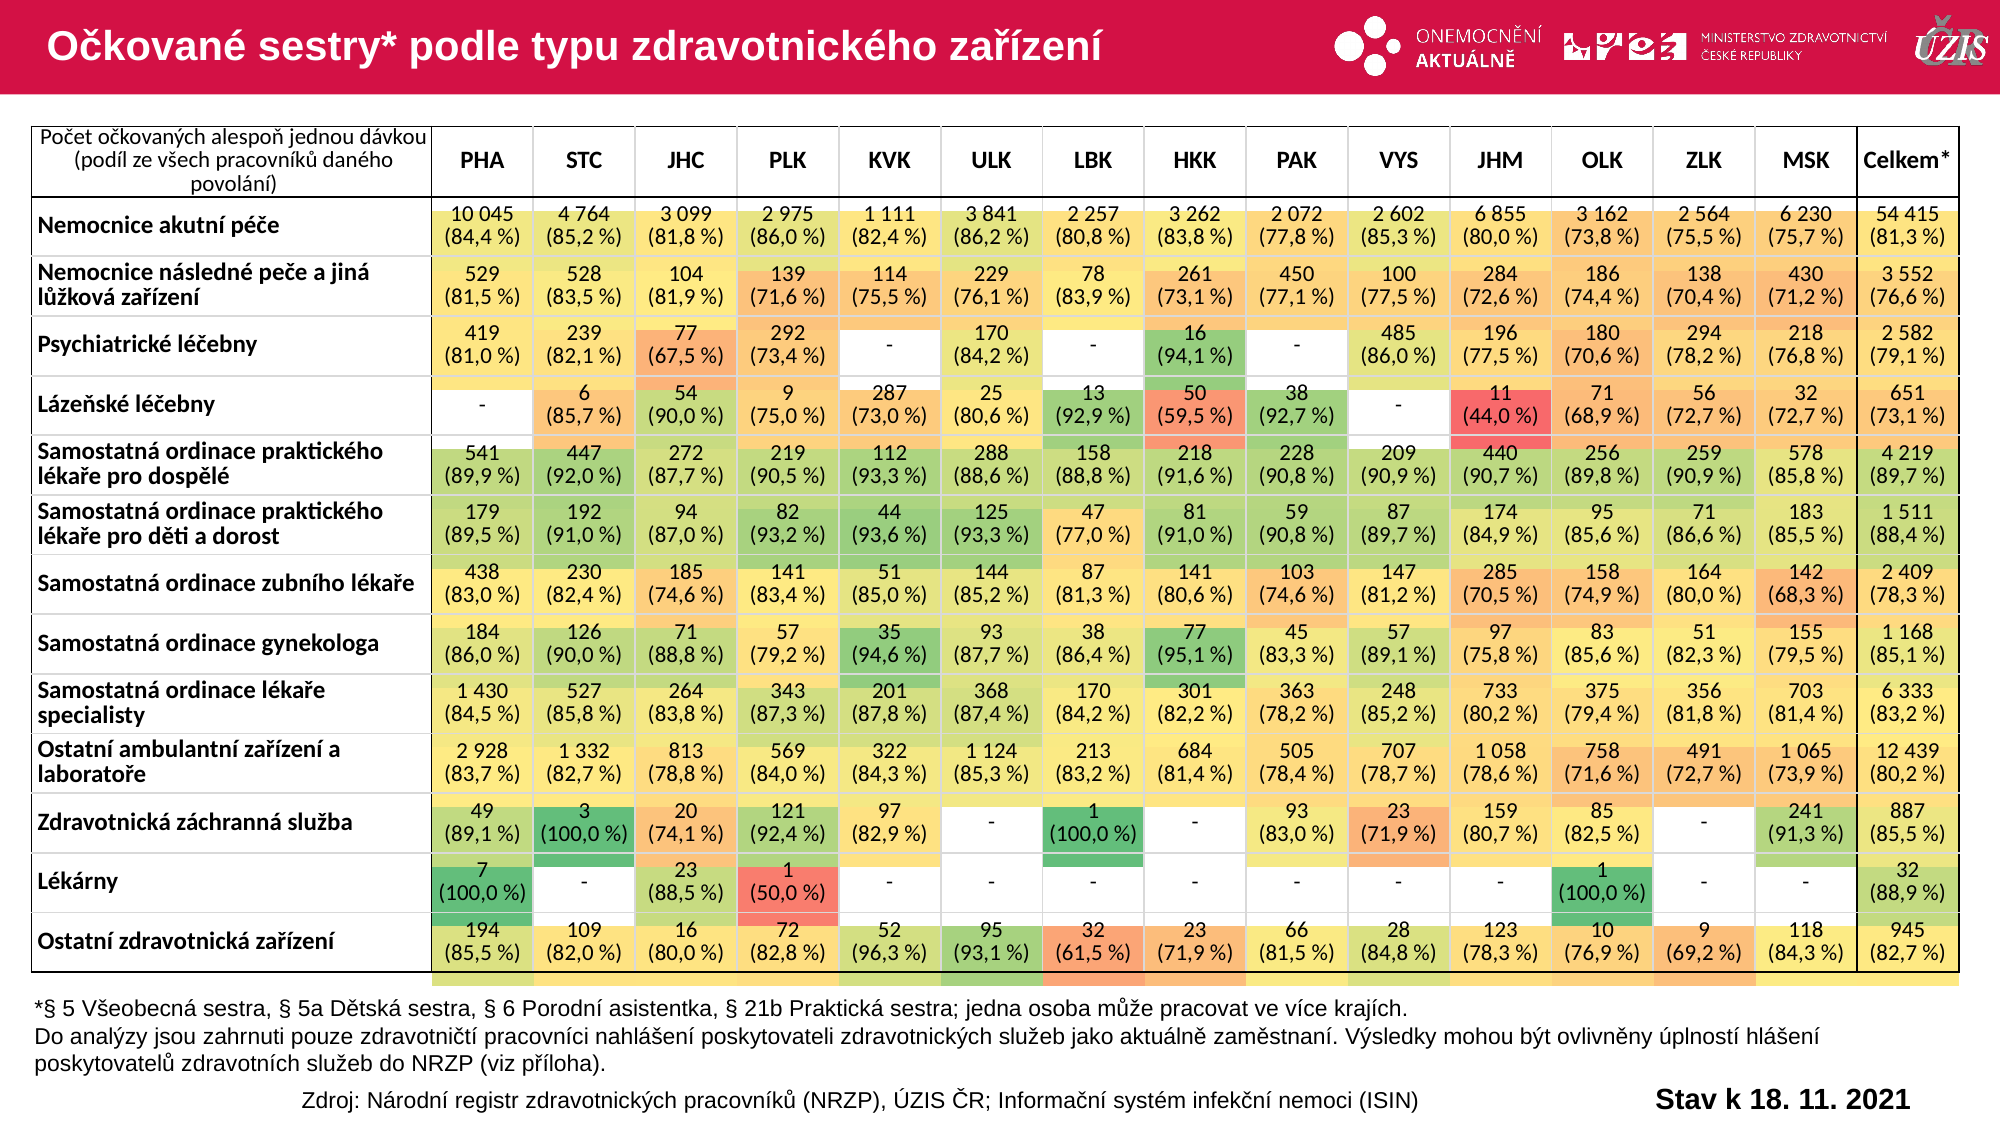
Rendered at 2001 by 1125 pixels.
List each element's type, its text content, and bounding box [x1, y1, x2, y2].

table_cell 23 (71,9 %) [1145, 913, 1245, 971]
table_cell 450 (77,1 %) [1247, 257, 1347, 315]
table_cell 97 (82,9 %) [840, 794, 940, 852]
table_cell 72 (82,8 %) [738, 913, 838, 971]
table_cell 1 124 (85,3 %) [942, 734, 1042, 792]
table_cell Zdravotnická záchranná služba [32, 794, 431, 852]
table_cell 322 (84,3 %) [840, 734, 940, 792]
table_cell 13 (92,9 %) [1043, 377, 1143, 434]
table_cell 447 (92,0 %) [534, 436, 634, 494]
table_cell [839, 973, 941, 986]
table_cell 375 (79,4 %) [1552, 675, 1652, 733]
table_cell 54 (90,0 %) [636, 377, 736, 434]
table_cell 239 (82,1 %) [534, 317, 634, 375]
table_cell 50 (59,5 %) [1145, 377, 1245, 434]
table_cell 2 072 (77,8 %) [1247, 198, 1347, 255]
table_cell 219 (90,5 %) [738, 436, 838, 494]
table_cell 104 (81,9 %) [636, 257, 736, 315]
table_cell 174 (84,9 %) [1451, 496, 1551, 554]
table_cell - [534, 854, 634, 912]
table_cell 170 (84,2 %) [942, 317, 1042, 375]
table_header Počet očkovaných alespoň jednou dávkou (podíl ze všech pracovníků daného povolání) [32, 127, 431, 196]
table_cell 184 (86,0 %) [432, 615, 532, 673]
table_cell - [1247, 317, 1347, 375]
table_cell [1450, 973, 1552, 986]
table_cell 3 841 (86,2 %) [942, 198, 1042, 255]
table_header LBK [1043, 127, 1143, 196]
table_cell [534, 973, 636, 986]
table_cell 32 (88,9 %) [1858, 854, 1958, 912]
table_cell - [1247, 854, 1347, 912]
table_cell 54 415 (81,3 %) [1858, 198, 1958, 255]
table_cell 59 (90,8 %) [1247, 496, 1347, 554]
table_cell Nemocnice následné peče a jiná lůžková zařízení [32, 257, 431, 315]
table_cell - [1145, 854, 1245, 912]
table_cell 4 764 (85,2 %) [534, 198, 634, 255]
table_cell 6 855 (80,0 %) [1451, 198, 1551, 255]
table_cell 185 (74,6 %) [636, 555, 736, 613]
table_cell 126 (90,0 %) [534, 615, 634, 673]
table_cell - [1654, 794, 1754, 852]
table_cell 155 (79,5 %) [1756, 615, 1856, 673]
table_cell 2 975 (86,0 %) [738, 198, 838, 255]
table_cell 87 (81,3 %) [1043, 555, 1143, 613]
table_cell 1 (100,0 %) [1552, 854, 1652, 912]
table_header PAK [1247, 127, 1347, 196]
table_cell 112 (93,3 %) [840, 436, 940, 494]
table_header JHM [1451, 127, 1551, 196]
table_cell 32 (61,5 %) [1043, 913, 1143, 971]
table_cell [1246, 973, 1348, 986]
table_cell 179 (89,5 %) [432, 496, 532, 554]
table_cell [1654, 973, 1756, 986]
table_cell 71 (88,8 %) [636, 615, 736, 673]
table_cell 201 (87,8 %) [840, 675, 940, 733]
table_cell 194 (85,5 %) [432, 913, 532, 971]
table_cell 94 (87,0 %) [636, 496, 736, 554]
table_cell 813 (78,8 %) [636, 734, 736, 792]
table_header VYS [1349, 127, 1449, 196]
table_cell 47 (77,0 %) [1043, 496, 1143, 554]
table_cell 2 257 (80,8 %) [1043, 198, 1143, 255]
table_header JHC [636, 127, 736, 196]
table_cell 1 430 (84,5 %) [432, 675, 532, 733]
table_cell [737, 973, 839, 986]
table_cell 35 (94,6 %) [840, 615, 940, 673]
table_cell Nemocnice akutní péče [32, 198, 431, 255]
table_cell 651 (73,1 %) [1858, 377, 1958, 434]
table_cell 703 (81,4 %) [1756, 675, 1856, 733]
table_cell 11 (44,0 %) [1451, 377, 1551, 434]
table_cell 25 (80,6 %) [942, 377, 1042, 434]
table_cell [1145, 973, 1246, 986]
table_header PHA [432, 127, 532, 196]
table_header OLK [1552, 127, 1652, 196]
table_cell 230 (82,4 %) [534, 555, 634, 613]
table_header Celkem* [1858, 127, 1958, 196]
table_cell 114 (75,5 %) [840, 257, 940, 315]
table_cell 272 (87,7 %) [636, 436, 736, 494]
table_cell 1 332 (82,7 %) [534, 734, 634, 792]
table_cell 301 (82,2 %) [1145, 675, 1245, 733]
table_cell 218 (76,8 %) [1756, 317, 1856, 375]
table_cell 180 (70,6 %) [1552, 317, 1652, 375]
table_cell Ostatní ambulantní zařízení a laboratoře [32, 734, 431, 792]
table_cell Ostatní zdravotnická zařízení [32, 913, 431, 971]
table_cell 141 (83,4 %) [738, 555, 838, 613]
table_cell 23 (71,9 %) [1349, 794, 1449, 852]
table_cell 529 (81,5 %) [432, 257, 532, 315]
table_cell 16 (94,1 %) [1145, 317, 1245, 375]
table_cell 707 (78,7 %) [1349, 734, 1449, 792]
table_cell 95 (93,1 %) [942, 913, 1042, 971]
table_cell Samostatná ordinace zubního lékaře [32, 555, 431, 613]
table_cell 183 (85,5 %) [1756, 496, 1856, 554]
table_cell 125 (93,3 %) [942, 496, 1042, 554]
table_header HKK [1145, 127, 1245, 196]
table_cell 82 (93,2 %) [738, 496, 838, 554]
table_cell 2 582 (79,1 %) [1858, 317, 1958, 375]
table_cell 264 (83,8 %) [636, 675, 736, 733]
table_cell 57 (79,2 %) [738, 615, 838, 673]
table_cell - [1043, 854, 1143, 912]
table_cell [432, 973, 534, 986]
table_cell 12 439 (80,2 %) [1858, 734, 1958, 792]
table_cell [636, 973, 737, 986]
table_cell 23 (88,5 %) [636, 854, 736, 912]
text_box Stav k 18. 11. 2021 [1640, 1072, 1972, 1123]
table_cell 3 552 (76,6 %) [1858, 257, 1958, 315]
table_cell - [1349, 377, 1449, 434]
table_cell 491 (72,7 %) [1654, 734, 1754, 792]
table_cell 196 (77,5 %) [1451, 317, 1551, 375]
table_cell 138 (70,4 %) [1654, 257, 1754, 315]
table_cell 141 (80,6 %) [1145, 555, 1245, 613]
table_cell 123 (78,3 %) [1451, 913, 1551, 971]
table_cell 3 162 (73,8 %) [1552, 198, 1652, 255]
table_cell 438 (83,0 %) [432, 555, 532, 613]
table_cell 28 (84,8 %) [1349, 913, 1449, 971]
table_cell 51 (85,0 %) [840, 555, 940, 613]
table_cell 77 (95,1 %) [1145, 615, 1245, 673]
table_cell 541 (89,9 %) [432, 436, 532, 494]
table_cell Samostatná ordinace gynekologa [32, 615, 431, 673]
table_cell 294 (78,2 %) [1654, 317, 1754, 375]
table_cell 57 (89,1 %) [1349, 615, 1449, 673]
table_cell 10 (76,9 %) [1552, 913, 1652, 971]
table_cell 6 333 (83,2 %) [1858, 675, 1958, 733]
table_cell 733 (80,2 %) [1451, 675, 1551, 733]
table_cell 16 (80,0 %) [636, 913, 736, 971]
table_cell 1 058 (78,6 %) [1451, 734, 1551, 792]
table_cell 2 602 (85,3 %) [1349, 198, 1449, 255]
table_cell 4 219 (89,7 %) [1858, 436, 1958, 494]
table_cell 49 (89,1 %) [432, 794, 532, 852]
table_cell 6 (85,7 %) [534, 377, 634, 434]
table_cell 97 (75,8 %) [1451, 615, 1551, 673]
picture [1563, 31, 1888, 60]
table_cell 44 (93,6 %) [840, 496, 940, 554]
table_cell 147 (81,2 %) [1349, 555, 1449, 613]
table_cell 887 (85,5 %) [1858, 794, 1958, 852]
table_cell 3 262 (83,8 %) [1145, 198, 1245, 255]
table_header KVK [840, 127, 940, 196]
table_cell 209 (90,9 %) [1349, 436, 1449, 494]
table_cell 485 (86,0 %) [1349, 317, 1449, 375]
picture [1391, 16, 1542, 76]
table_cell 527 (85,8 %) [534, 675, 634, 733]
table_cell 38 (92,7 %) [1247, 377, 1347, 434]
table_cell [1756, 973, 1857, 986]
table_cell 87 (89,7 %) [1349, 496, 1449, 554]
table_cell 144 (85,2 %) [942, 555, 1042, 613]
table_cell 505 (78,4 %) [1247, 734, 1347, 792]
table_cell 3 (100,0 %) [534, 794, 634, 852]
table_cell 109 (82,0 %) [534, 913, 634, 971]
table_cell 52 (96,3 %) [840, 913, 940, 971]
table_cell 192 (91,0 %) [534, 496, 634, 554]
table_cell Lékárny [32, 854, 431, 912]
table_cell 56 (72,7 %) [1654, 377, 1754, 434]
table_cell Samostatná ordinace praktického lékaře pro dospělé [32, 436, 431, 494]
table_cell 95 (85,6 %) [1552, 496, 1652, 554]
table_cell 2 564 (75,5 %) [1654, 198, 1754, 255]
table_cell 684 (81,4 %) [1145, 734, 1245, 792]
table_cell 186 (74,4 %) [1552, 257, 1652, 315]
table_cell - [840, 317, 940, 375]
table_cell 9 (75,0 %) [738, 377, 838, 434]
table_cell 248 (85,2 %) [1349, 675, 1449, 733]
table_cell 51 (82,3 %) [1654, 615, 1754, 673]
table_cell 142 (68,3 %) [1756, 555, 1856, 613]
table_cell 228 (90,8 %) [1247, 436, 1347, 494]
table_cell 6 230 (75,7 %) [1756, 198, 1856, 255]
table_cell 3 099 (81,8 %) [636, 198, 736, 255]
title Očkované sestry* podle typu zdravotnického zařízení [31, 0, 1391, 95]
table_cell 363 (78,2 %) [1247, 675, 1347, 733]
table_cell [941, 973, 1043, 986]
table_cell 241 (91,3 %) [1756, 794, 1856, 852]
table_cell [1348, 973, 1450, 986]
table_cell 66 (81,5 %) [1247, 913, 1347, 971]
table_cell 261 (73,1 %) [1145, 257, 1245, 315]
table_cell 287 (73,0 %) [840, 377, 940, 434]
table_cell 1 168 (85,1 %) [1858, 615, 1958, 673]
table_cell 158 (88,8 %) [1043, 436, 1143, 494]
table_cell [1043, 973, 1145, 986]
table_cell - [1654, 854, 1754, 912]
table_cell [1857, 973, 1959, 986]
table_cell 1 (50,0 %) [738, 854, 838, 912]
table_cell 78 (83,9 %) [1043, 257, 1143, 315]
table_cell 292 (73,4 %) [738, 317, 838, 375]
text_box Zdroj: Národní registr zdravotnických pracovníků (NRZP), ÚZIS ČR; Informační systém infekční nemoci (ISIN) [28, 1078, 1640, 1121]
table_cell 71 (86,6 %) [1654, 496, 1754, 554]
table_header PLK [738, 127, 838, 196]
table_cell 9 (69,2 %) [1654, 913, 1754, 971]
table_cell - [432, 377, 532, 434]
table_cell 139 (71,6 %) [738, 257, 838, 315]
table_cell 285 (70,5 %) [1451, 555, 1551, 613]
table_cell 945 (82,7 %) [1858, 913, 1958, 971]
table_cell 578 (85,8 %) [1756, 436, 1856, 494]
table_cell 118 (84,3 %) [1756, 913, 1856, 971]
table_header ZLK [1654, 127, 1754, 196]
table_cell 528 (83,5 %) [534, 257, 634, 315]
table_header STC [534, 127, 634, 196]
table_cell 158 (74,9 %) [1552, 555, 1652, 613]
table_cell 758 (71,6 %) [1552, 734, 1652, 792]
table_cell 45 (83,3 %) [1247, 615, 1347, 673]
table_cell 10 045 (84,4 %) [432, 198, 532, 255]
text_box *§ 5 Všeobecná sestra, § 5a Dětská sestra, § 6 Porodní asistentka, § 21b Praktická sestra; jedna osoba může pracovat ve více krajích. Do analýzy jsou zahrnuti pouze zdravotničtí pracovníci nahlášení poskytovateli zdravotnických služeb jako aktuálně zaměstnaní. Výsledky mohou být ovlivněny úplností hlášení poskytovatelů zdravotních služeb do NRZP (viz příloha). [19, 986, 1981, 1084]
table_cell 1 111 (82,4 %) [840, 198, 940, 255]
table_cell - [1451, 854, 1551, 912]
table_cell 1 511 (88,4 %) [1858, 496, 1958, 554]
table_cell - [840, 854, 940, 912]
table_cell 85 (82,5 %) [1552, 794, 1652, 852]
picture [1915, 15, 1989, 66]
table_cell 81 (91,0 %) [1145, 496, 1245, 554]
table_cell 440 (90,7 %) [1451, 436, 1551, 494]
table_cell 288 (88,6 %) [942, 436, 1042, 494]
table_cell 1 065 (73,9 %) [1756, 734, 1856, 792]
table_header ULK [942, 127, 1042, 196]
table_cell 430 (71,2 %) [1756, 257, 1856, 315]
table_cell 32 (72,7 %) [1756, 377, 1856, 434]
table_cell 419 (81,0 %) [432, 317, 532, 375]
table_cell - [942, 794, 1042, 852]
table_cell 218 (91,6 %) [1145, 436, 1245, 494]
table_cell Psychiatrické léčebny [32, 317, 431, 375]
table_cell 170 (84,2 %) [1043, 675, 1143, 733]
table_cell 1 (100,0 %) [1043, 794, 1143, 852]
table_cell 83 (85,6 %) [1552, 615, 1652, 673]
table_cell - [1145, 794, 1245, 852]
table_cell Samostatná ordinace praktického lékaře pro děti a dorost [32, 496, 431, 554]
table_cell 20 (74,1 %) [636, 794, 736, 852]
table_cell Samostatná ordinace lékaře specialisty [32, 675, 431, 733]
table_cell - [1349, 854, 1449, 912]
table_cell 356 (81,8 %) [1654, 675, 1754, 733]
table_cell 2 928 (83,7 %) [432, 734, 532, 792]
table_cell 259 (90,9 %) [1654, 436, 1754, 494]
table_cell 368 (87,4 %) [942, 675, 1042, 733]
table_cell 77 (67,5 %) [636, 317, 736, 375]
table_cell 229 (76,1 %) [942, 257, 1042, 315]
table_cell 121 (92,4 %) [738, 794, 838, 852]
table_cell 284 (72,6 %) [1451, 257, 1551, 315]
table_cell 103 (74,6 %) [1247, 555, 1347, 613]
table_cell 93 (87,7 %) [942, 615, 1042, 673]
table_cell Lázeňské léčebny [32, 377, 431, 434]
table_cell - [1756, 854, 1856, 912]
table_cell - [942, 854, 1042, 912]
table_cell 2 409 (78,3 %) [1858, 555, 1958, 613]
table_cell 343 (87,3 %) [738, 675, 838, 733]
table_cell 164 (80,0 %) [1654, 555, 1754, 613]
table_cell 100 (77,5 %) [1349, 257, 1449, 315]
table_cell 213 (83,2 %) [1043, 734, 1143, 792]
table_cell - [1043, 317, 1143, 375]
table_cell 256 (89,8 %) [1552, 436, 1652, 494]
table_cell 569 (84,0 %) [738, 734, 838, 792]
table_cell 159 (80,7 %) [1451, 794, 1551, 852]
table_cell 93 (83,0 %) [1247, 794, 1347, 852]
table_header MSK [1756, 127, 1856, 196]
table_cell 71 (68,9 %) [1552, 377, 1652, 434]
table_cell 7 (100,0 %) [432, 854, 532, 912]
table_cell 38 (86,4 %) [1043, 615, 1143, 673]
table_cell [1552, 973, 1654, 986]
